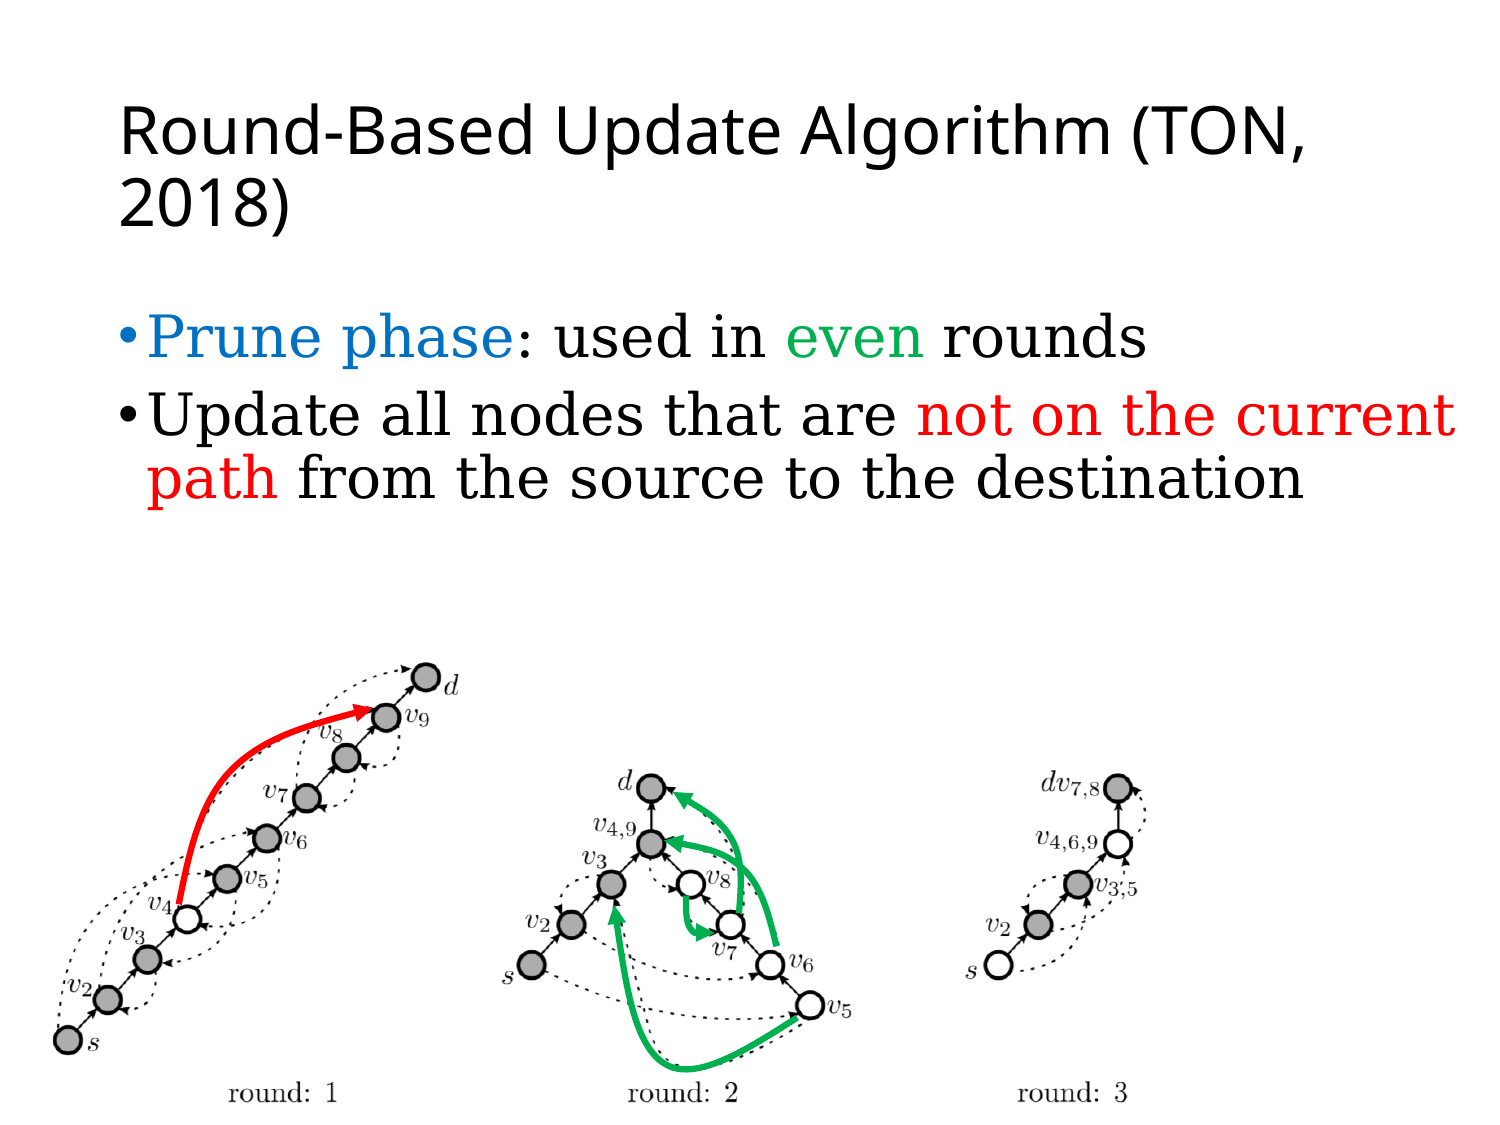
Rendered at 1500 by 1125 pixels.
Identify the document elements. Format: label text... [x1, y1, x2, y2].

picture [0, 633, 1247, 1125]
title Round-Based Update Algorithm (TON, 2018) [103, 59, 1397, 278]
list Prune phase: used in even rounds Update all nodes that are not on the current path from the source to the destination [103, 299, 1480, 1014]
